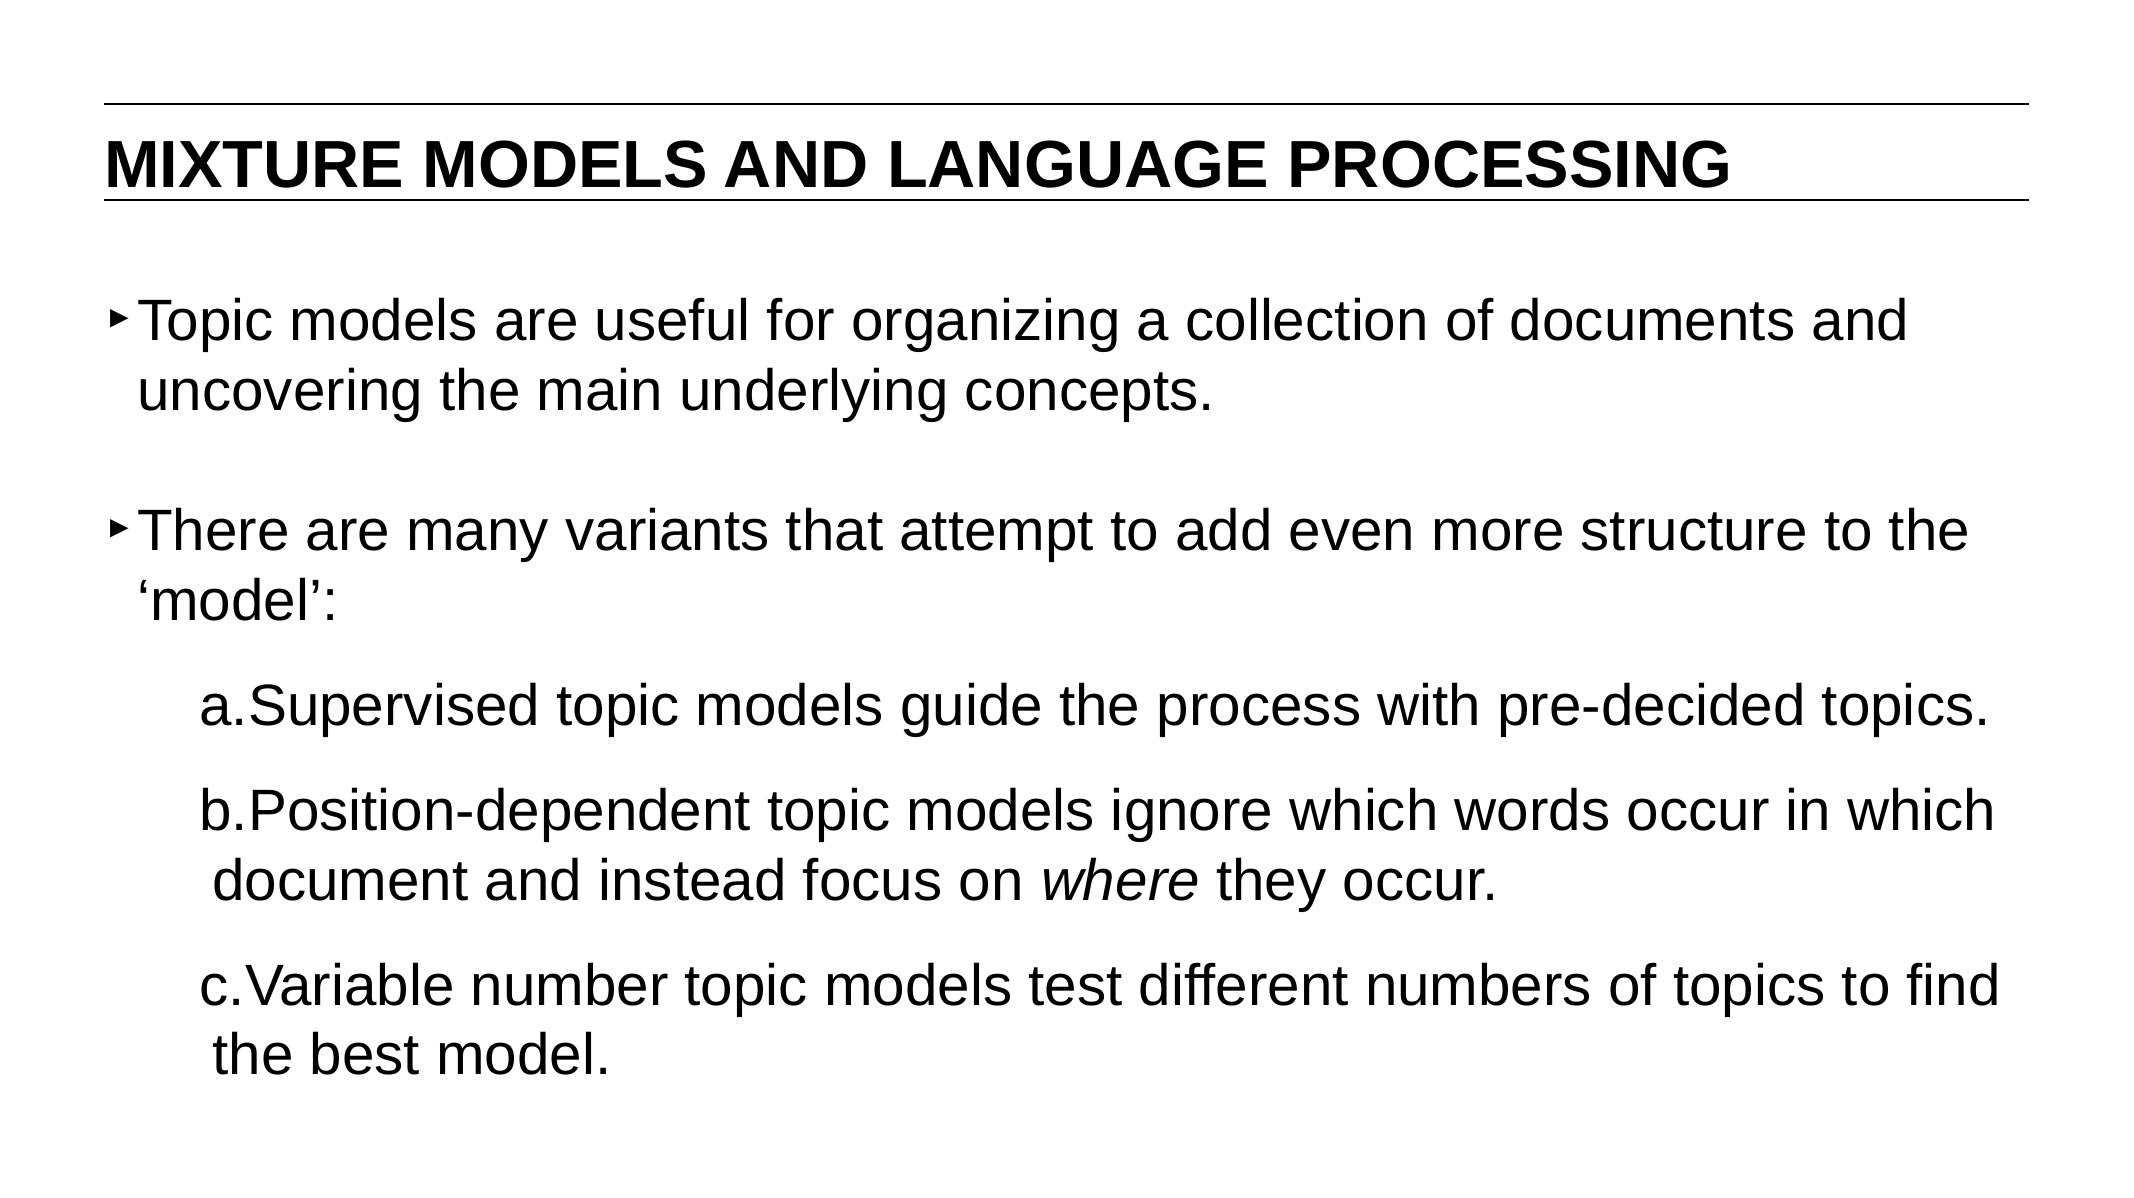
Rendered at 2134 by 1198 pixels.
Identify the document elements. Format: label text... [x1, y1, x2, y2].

text_box MIXTURE MODELS AND LANGUAGE PROCESSING [104, 120, 2030, 192]
list Topic models are useful for organizing a collection of documents and uncovering the main underlying concepts. There are many variants that attempt to add even more structure to the ‘model’: Supervised topic models guide the process with pre-decided topics. Position-dependent topic models ignore which words occur in which document and instead focus on where they occur. Variable number topic models test different numbers of topics to find the best model. [104, 212, 2030, 837]
